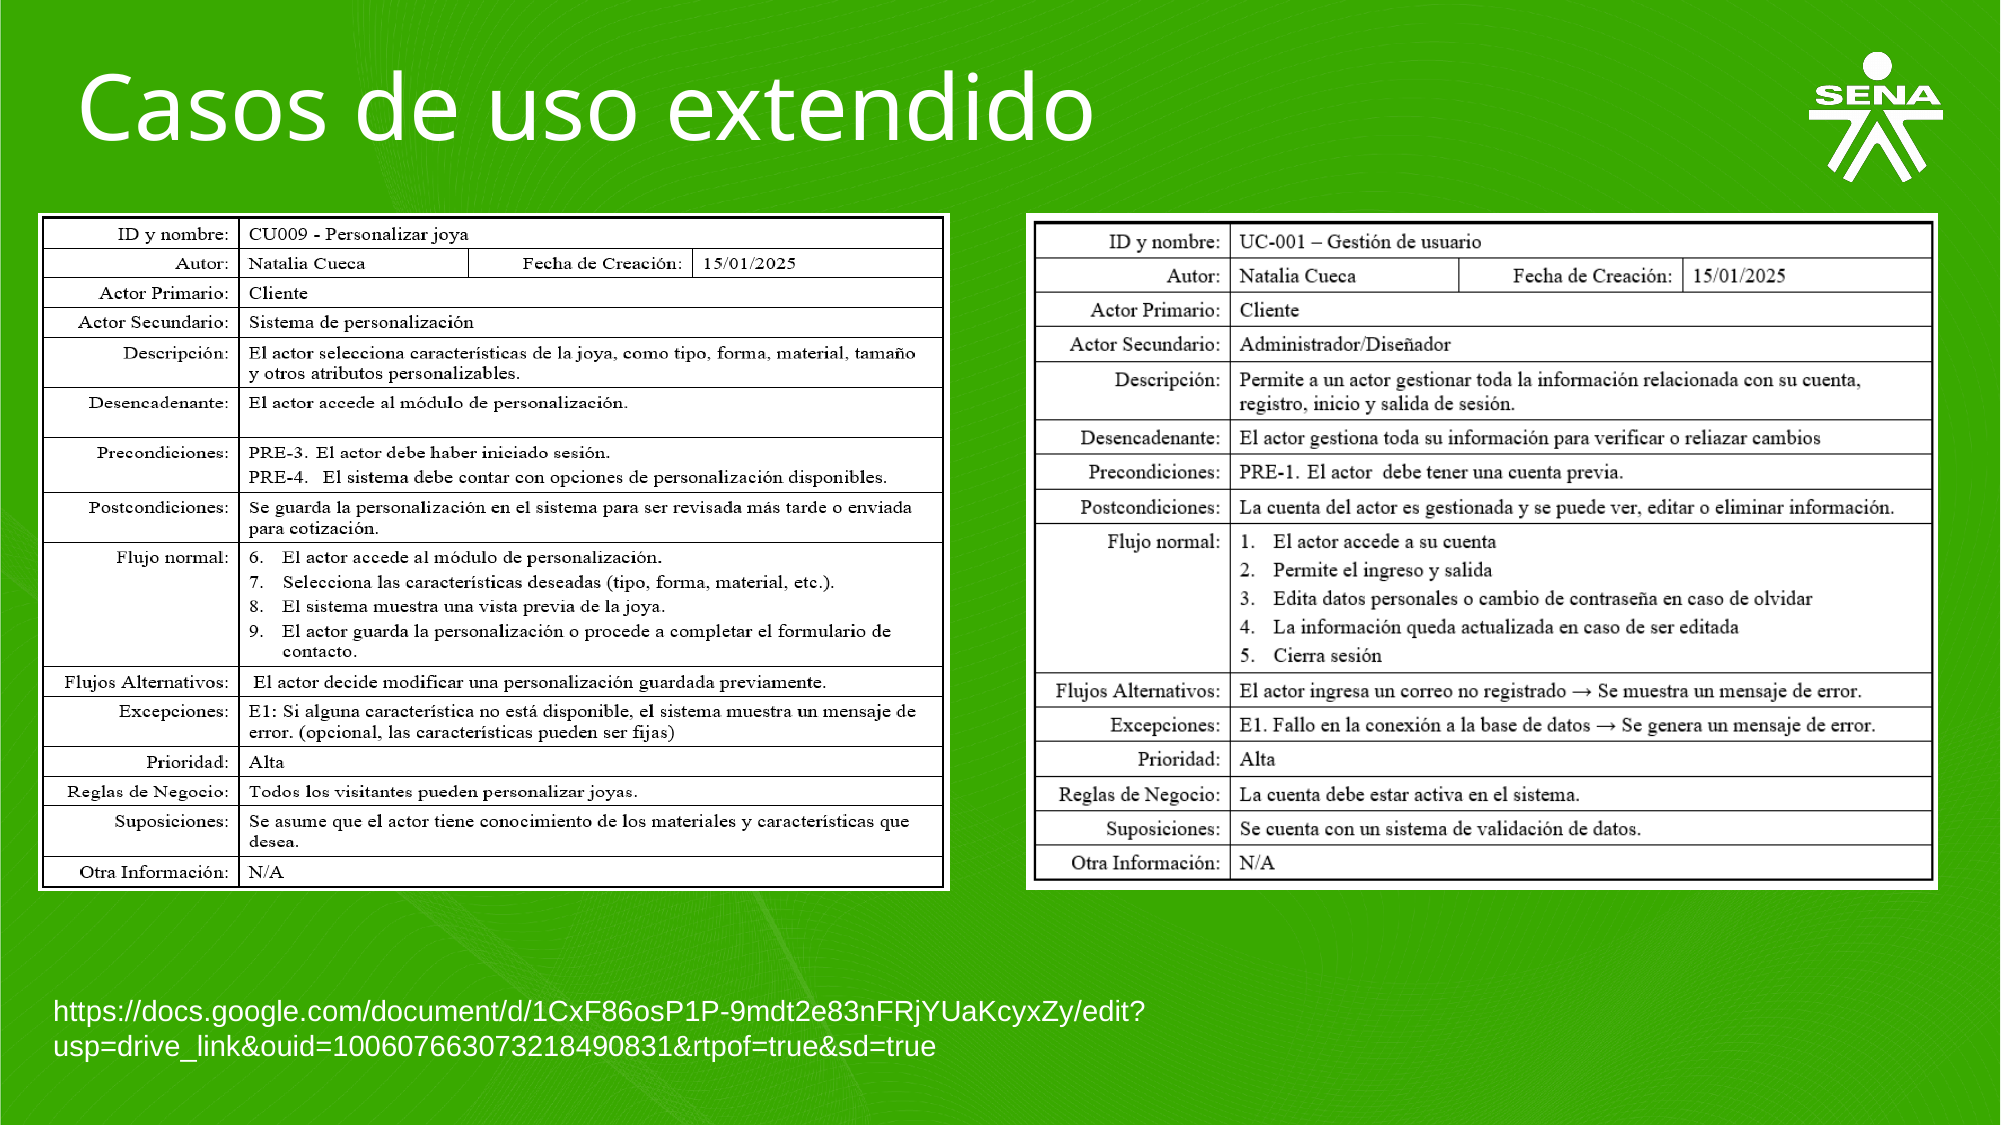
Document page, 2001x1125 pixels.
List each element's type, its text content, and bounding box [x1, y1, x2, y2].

picture [0, 0, 2001, 1125]
text_box Casos de uso extendido [61, 53, 1787, 175]
text_box https://docs.google.com/document/d/1CxF86osP1P-9mdt2e83nFRjYUaKcyxZy/edit?usp=drive_link&ouid=100607663073218490831&rtpof=true&sd=true [38, 977, 1893, 1077]
